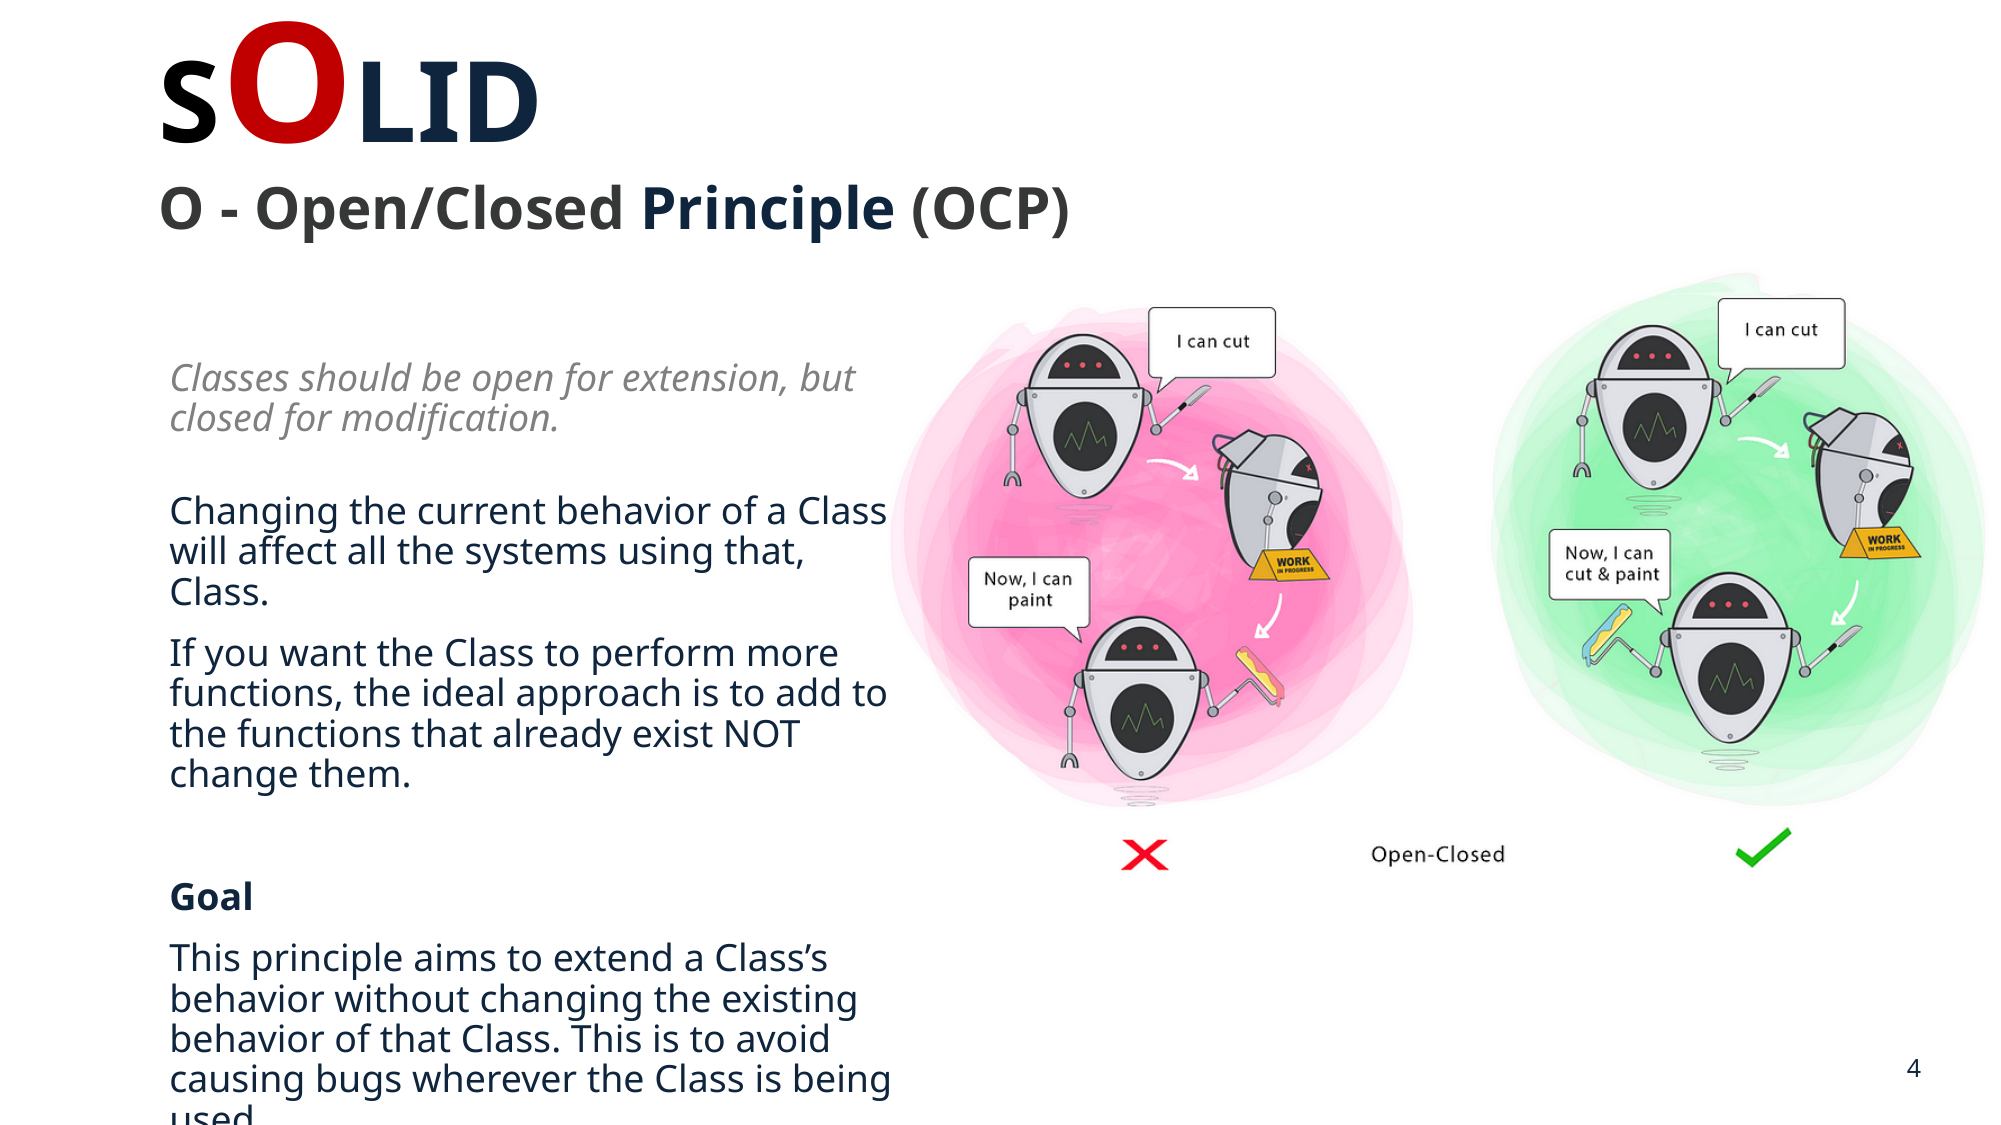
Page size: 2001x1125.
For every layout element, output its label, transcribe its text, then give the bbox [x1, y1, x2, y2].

slide_number 4 [1856, 1013, 1972, 1125]
list Classes should be open for extension, but closed for modification. Changing the current behavior of a Class will affect all the systems using that, Class. If you want the Class to perform more functions, the ideal approach is to add to the functions that already exist NOT change them. Goal This principle aims to extend a Class’s behavior without changing the existing behavior of that Class. This is to avoid causing bugs wherever the Class is being used. [154, 351, 930, 978]
picture [876, 244, 2000, 886]
title SOLID O - Open/Closed Principle (OCP) [143, 56, 1229, 385]
